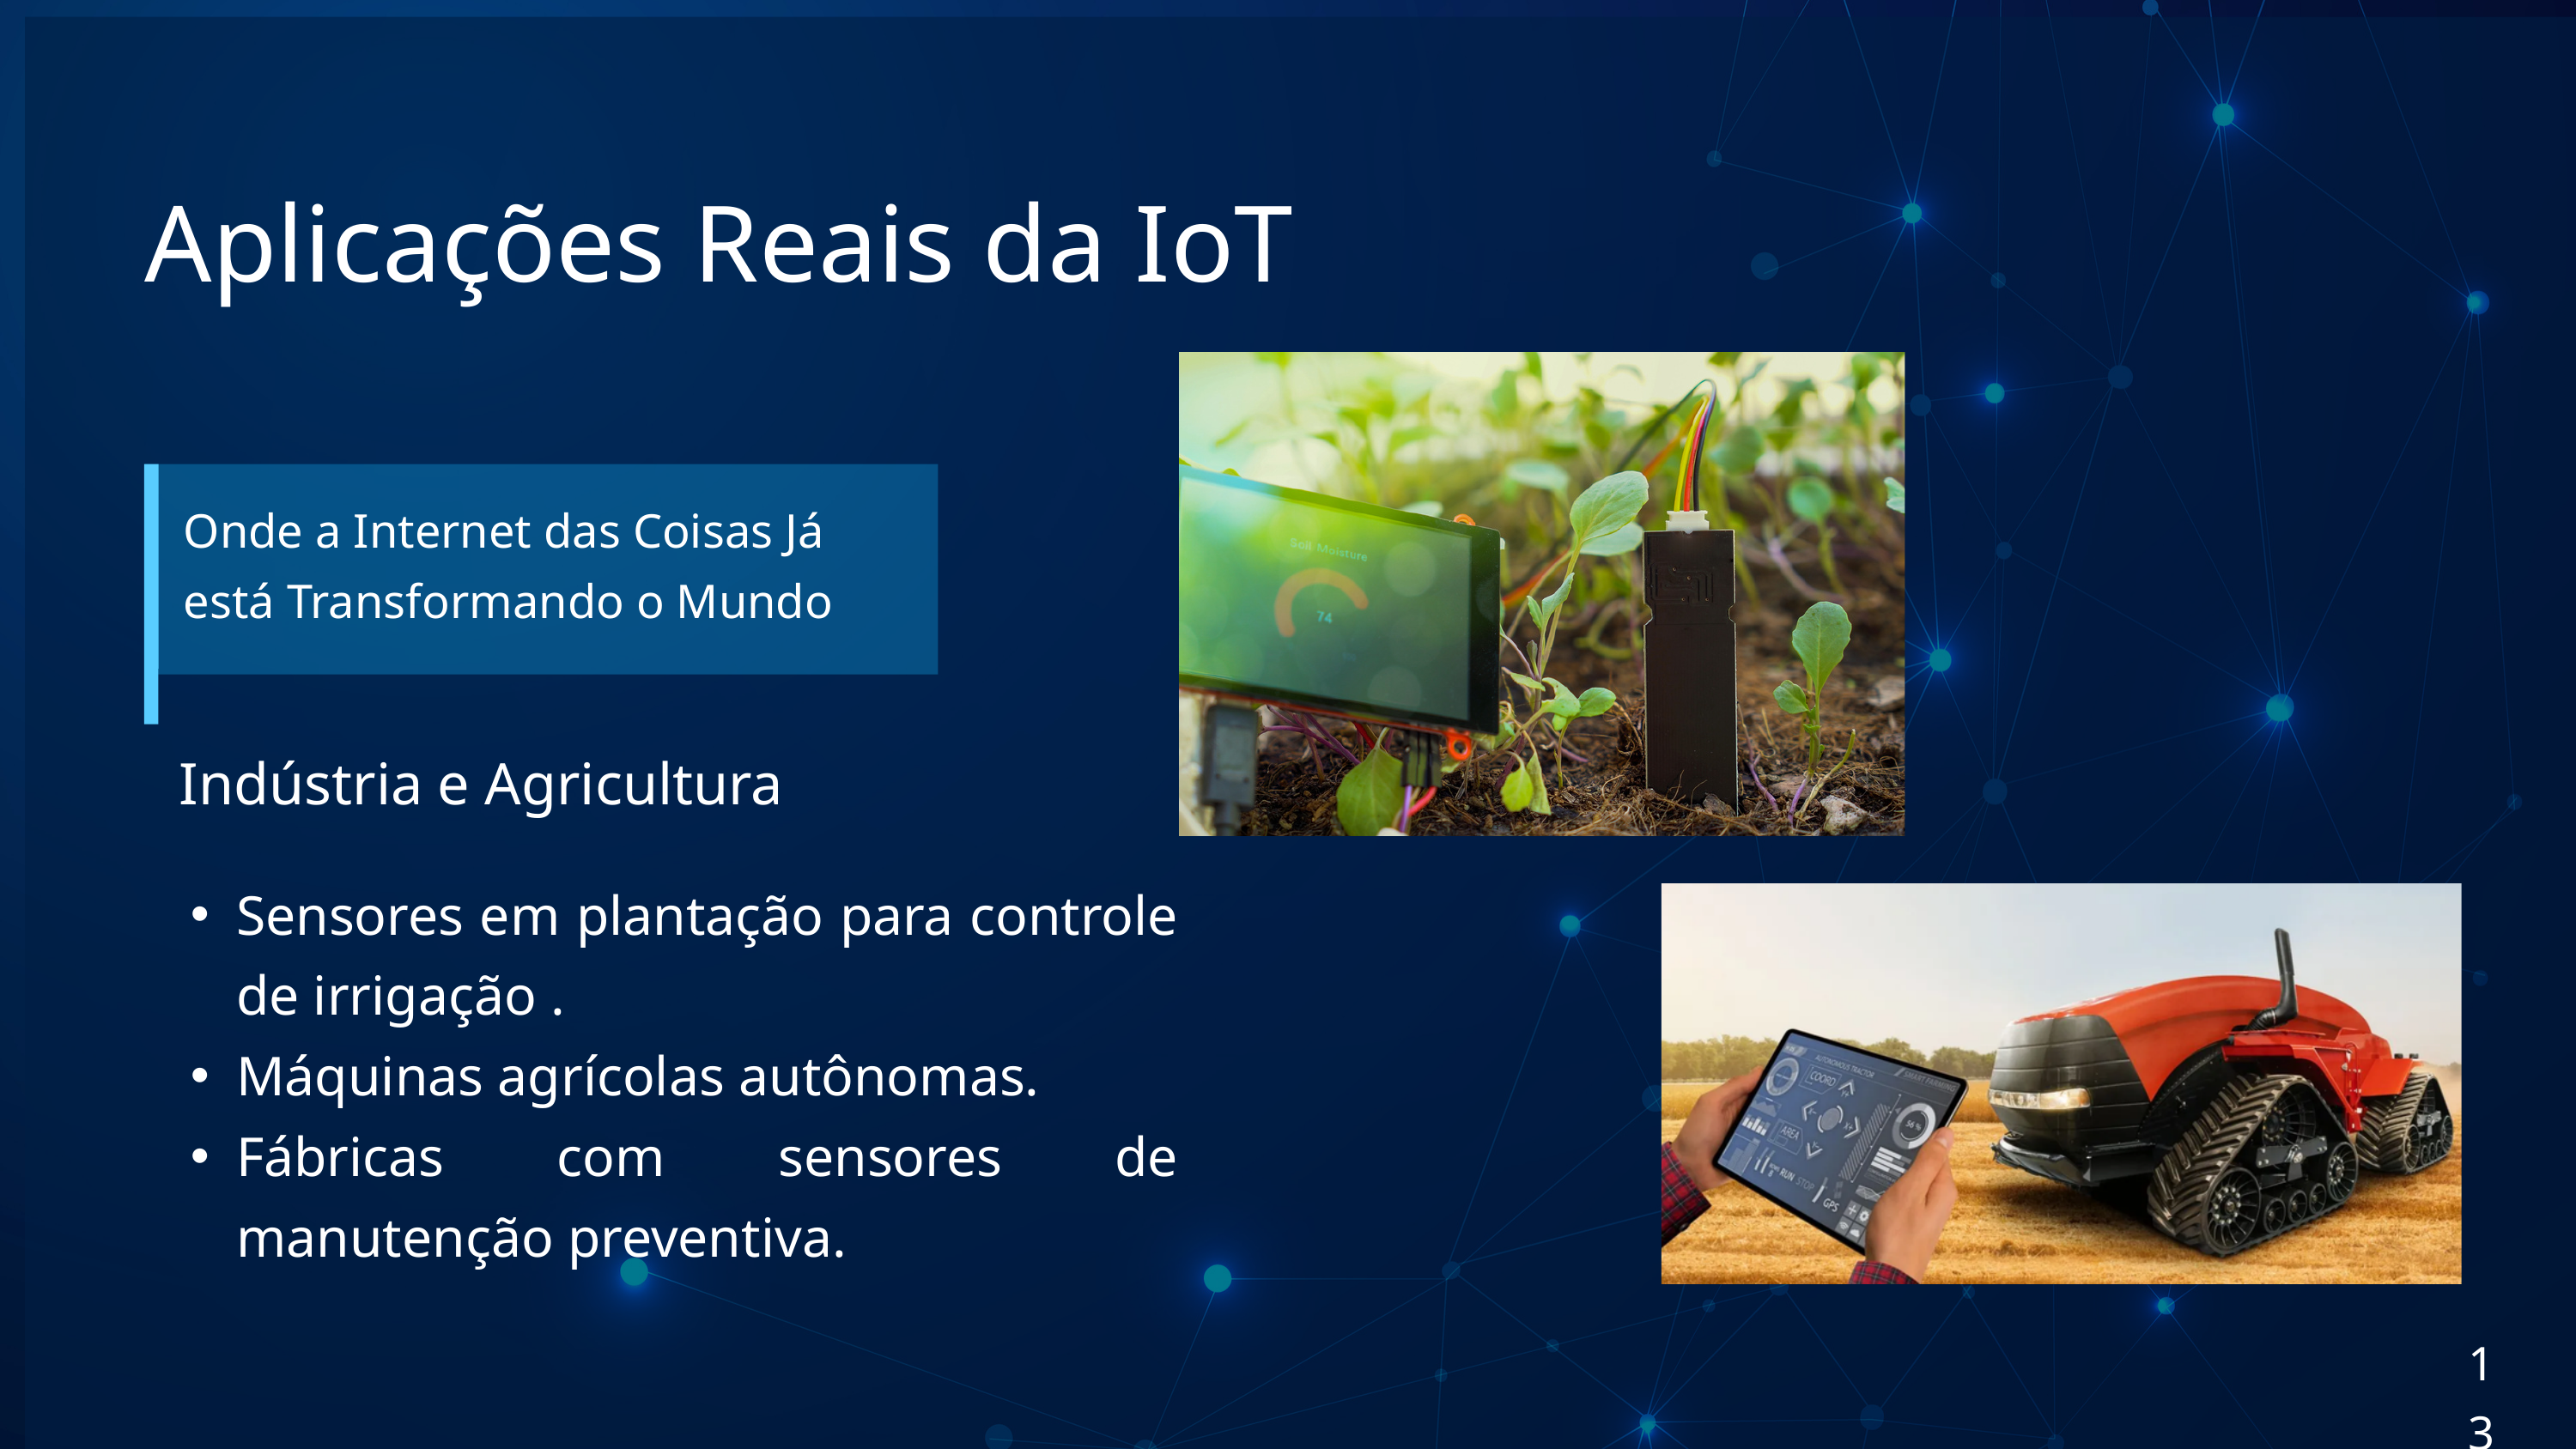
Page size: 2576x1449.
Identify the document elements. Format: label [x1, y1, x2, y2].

text_box [144, 741, 1180, 1254]
text_box [24, 16, 2576, 1449]
text_box [144, 464, 939, 724]
text_box [0, 0, 2576, 1449]
